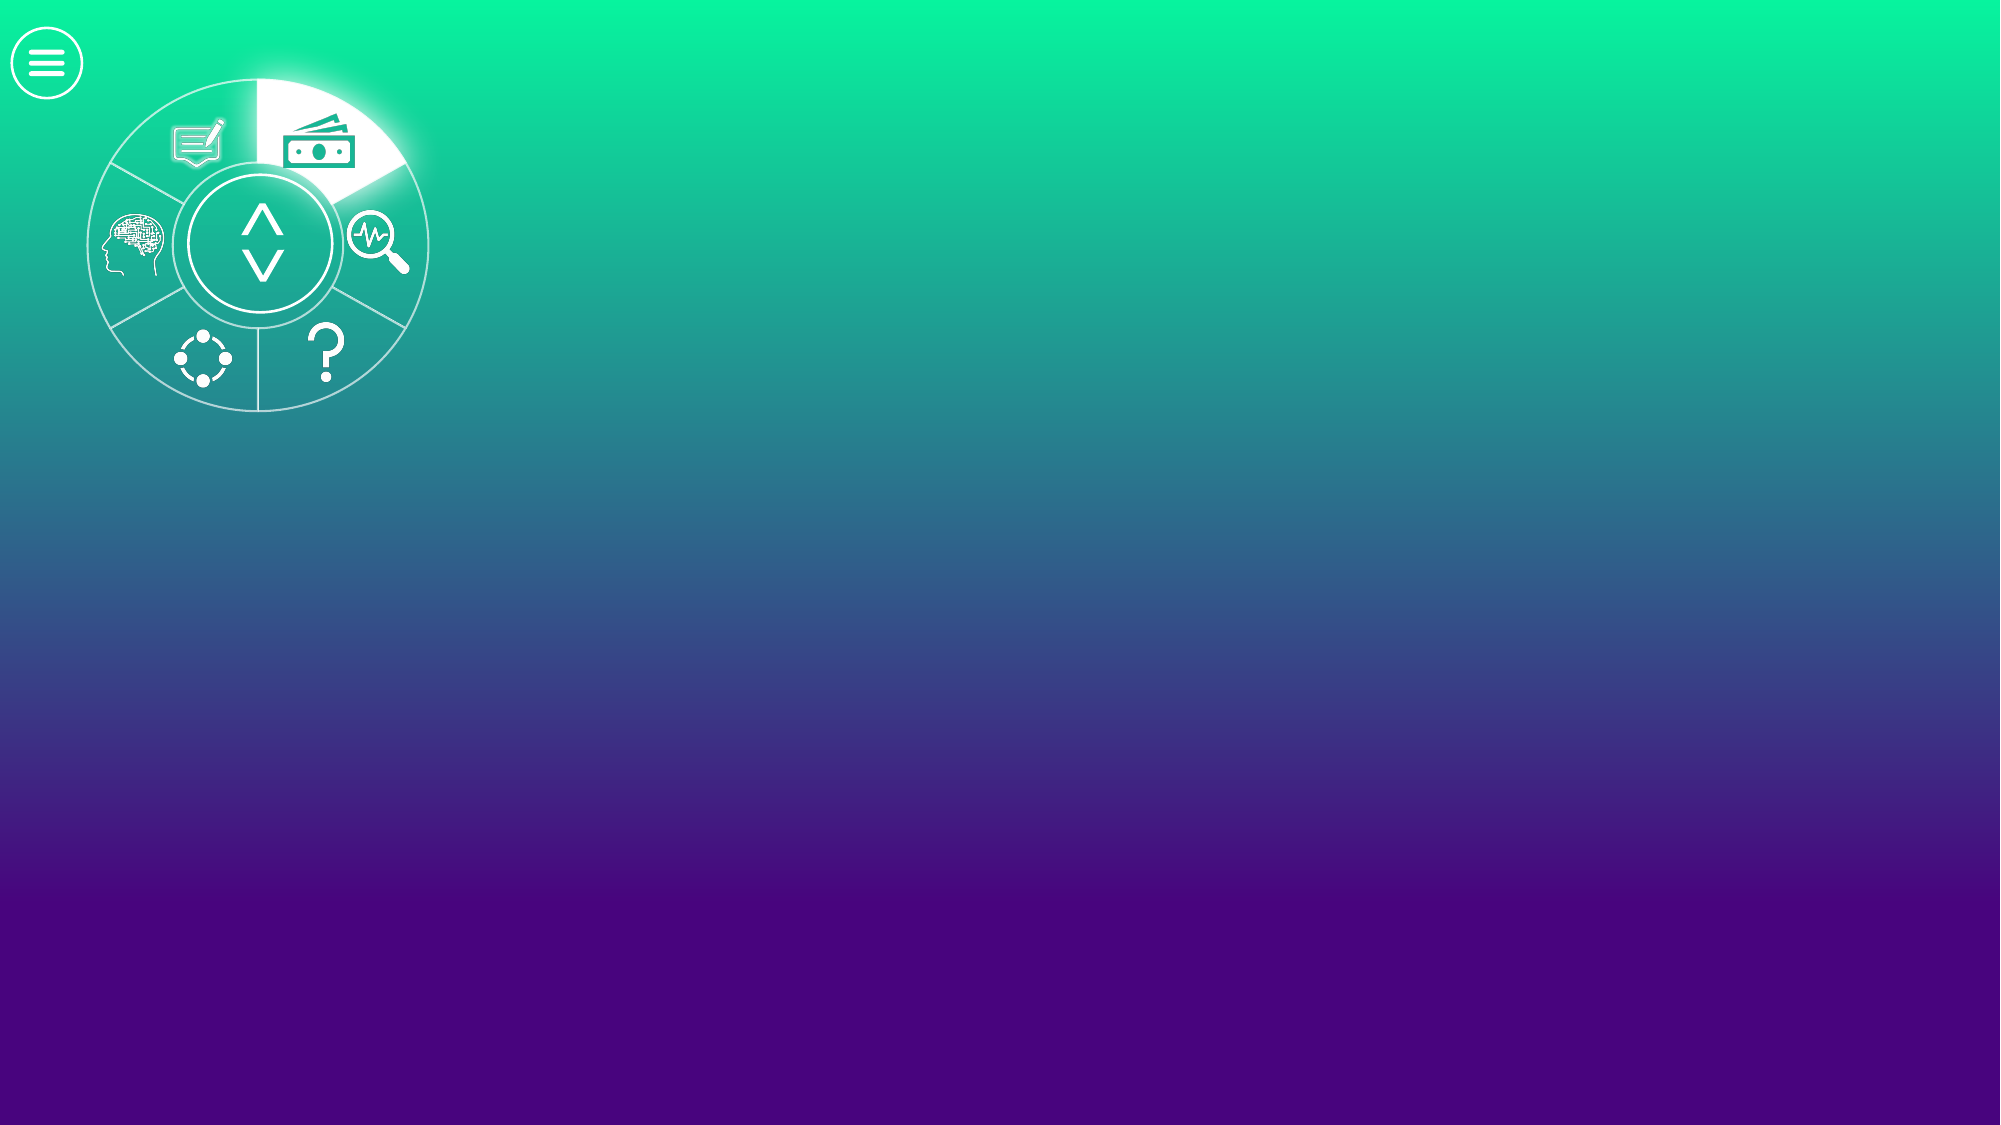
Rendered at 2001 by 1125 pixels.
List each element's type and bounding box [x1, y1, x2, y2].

text_box [0, 79, 406, 443]
text_box [406, 79, 429, 412]
text_box [92, 103, 418, 397]
text_box [11, 27, 82, 99]
